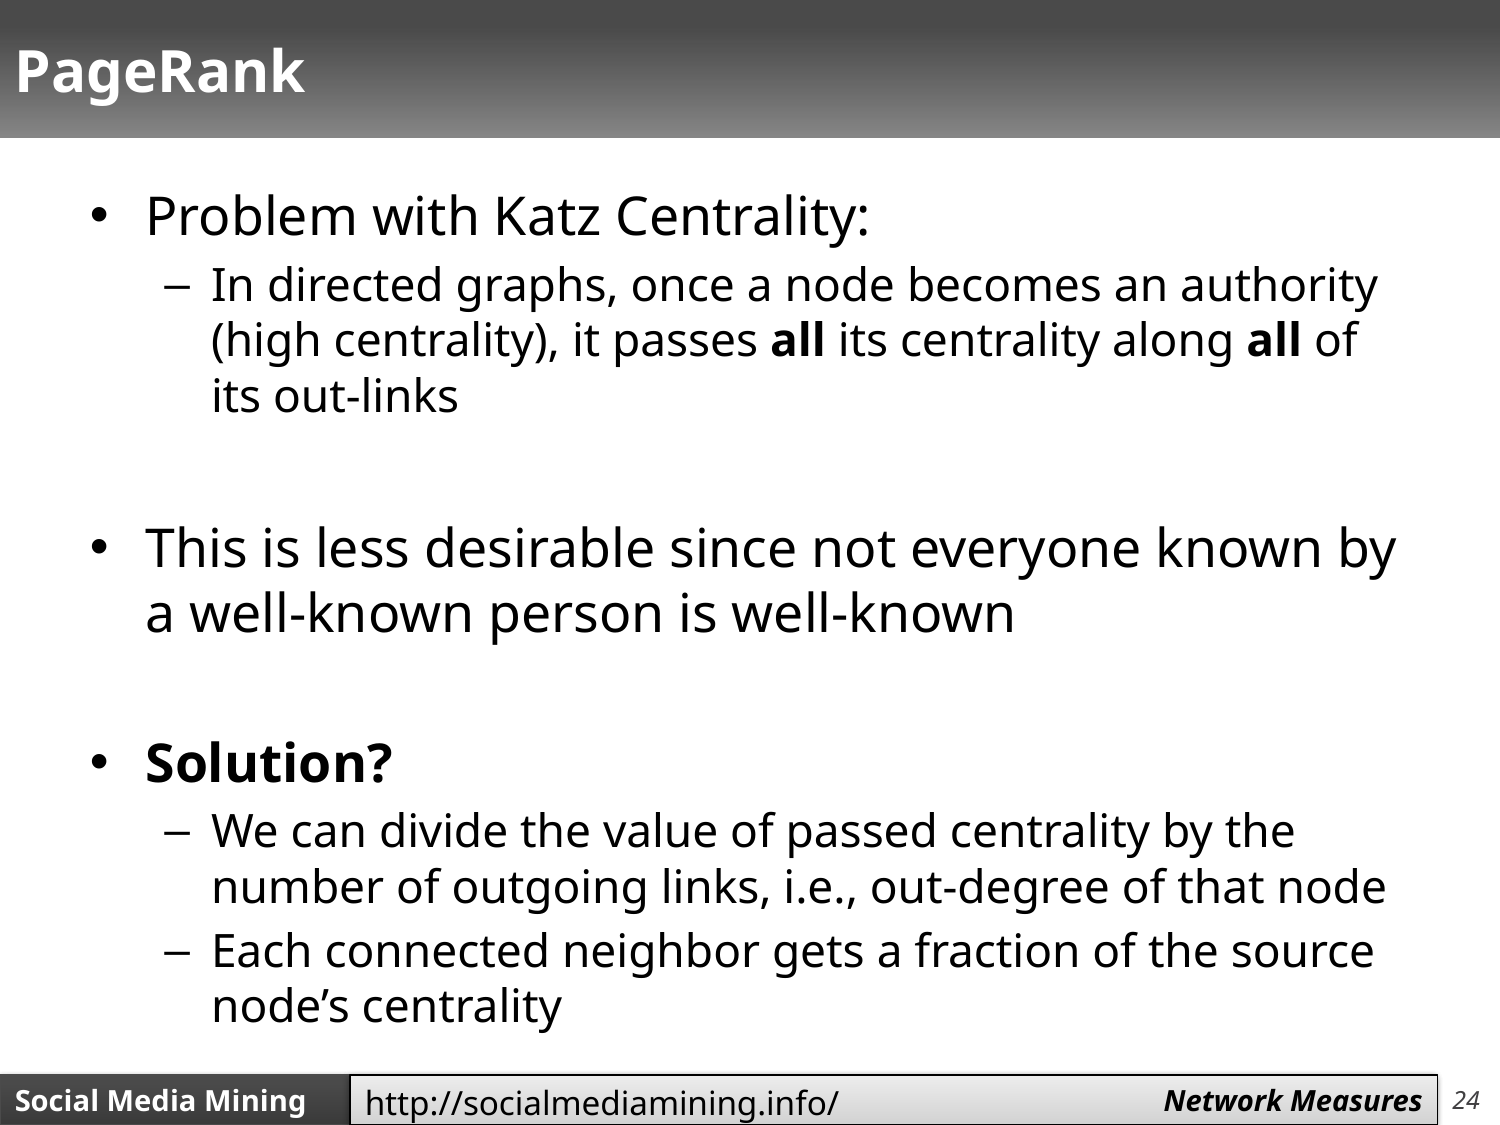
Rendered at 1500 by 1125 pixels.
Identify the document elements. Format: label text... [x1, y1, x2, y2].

title PageRank [0, 0, 1500, 138]
list Problem with Katz Centrality: In directed graphs, once a node becomes an authority (high centrality), it passes all its centrality along all of its out-links This is less desirable since not everyone known by a well-known person is well-known Solution? We can divide the value of passed centrality by the number of outgoing links, i.e., out-degree of that node Each connected neighbor gets a fraction of the source node’s centrality [75, 174, 1425, 1048]
